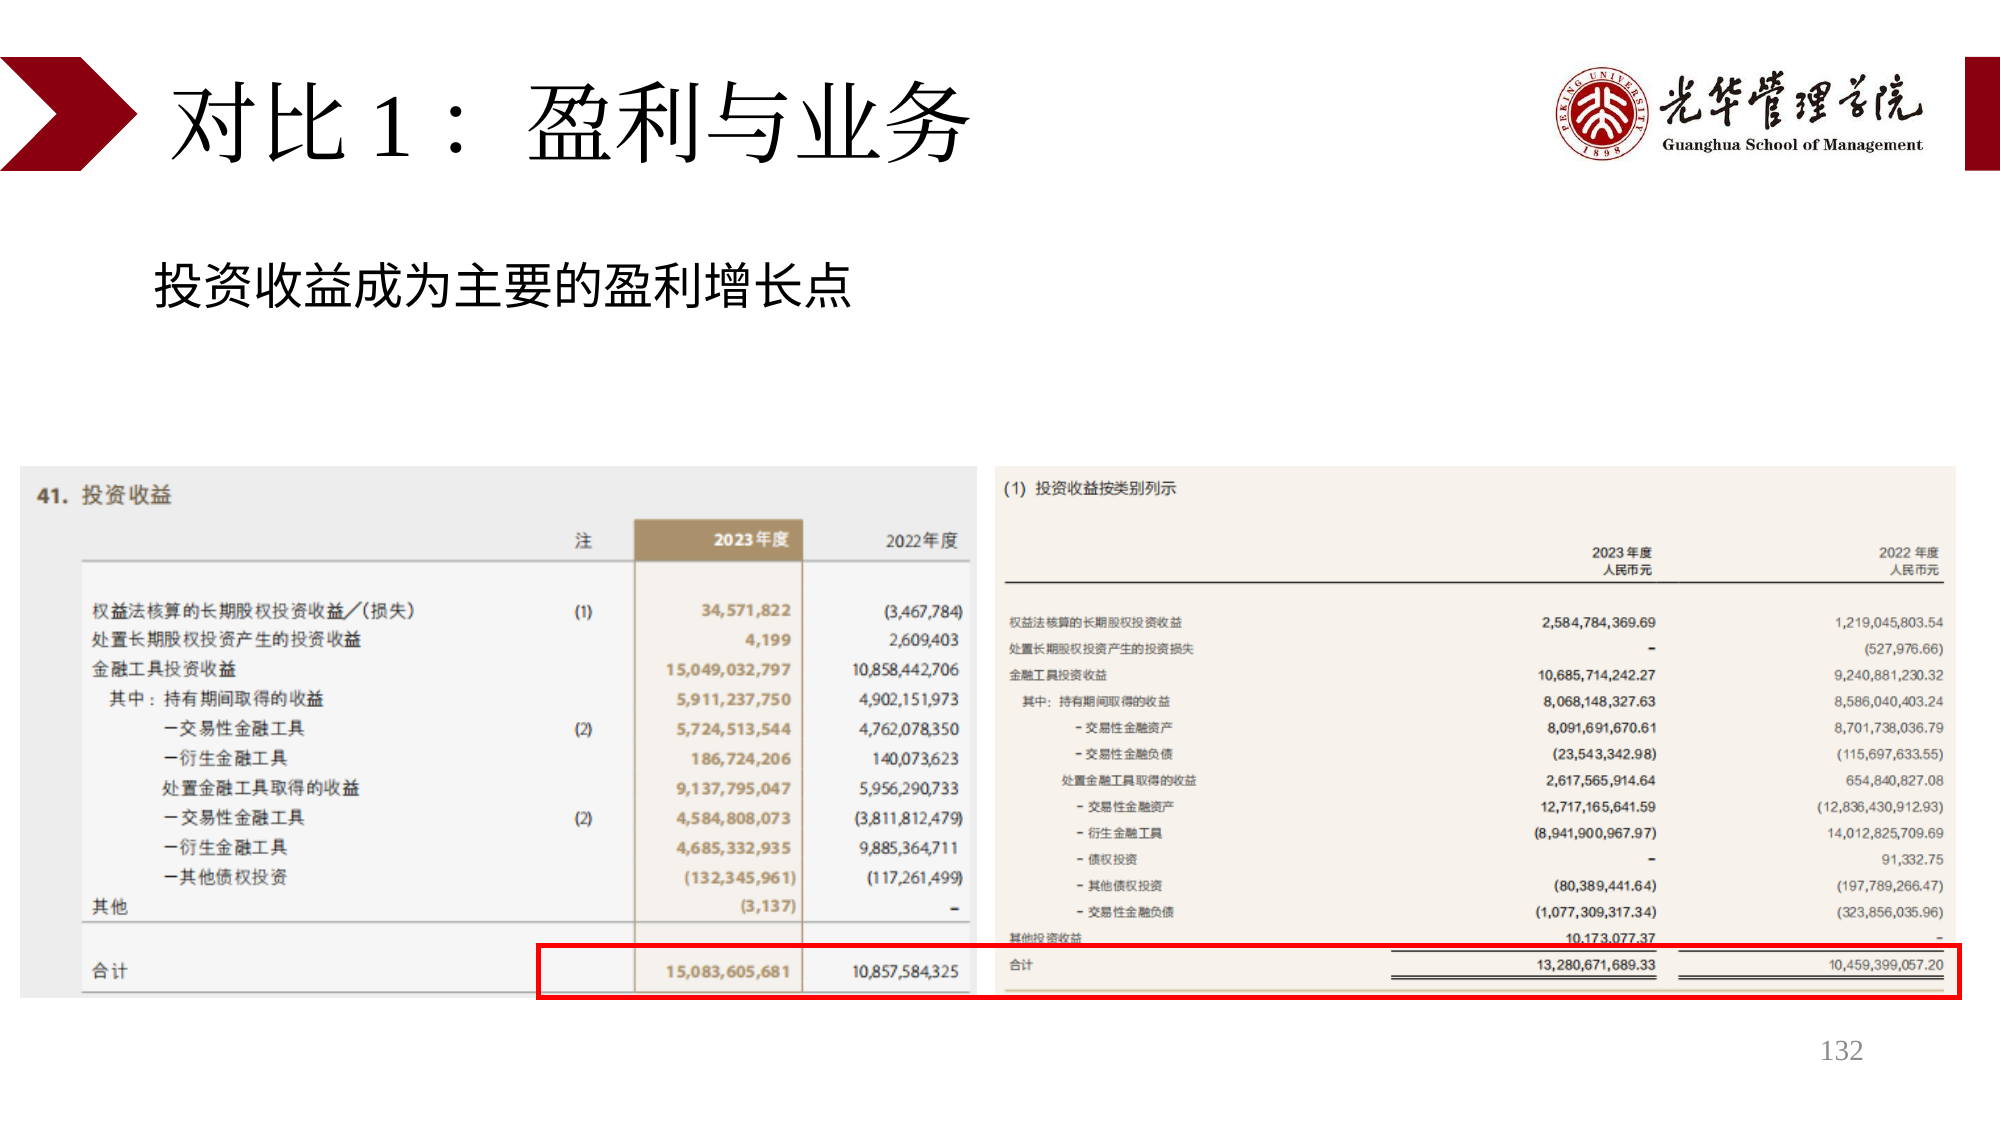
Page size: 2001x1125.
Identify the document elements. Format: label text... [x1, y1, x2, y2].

picture [995, 466, 1956, 998]
picture [19, 466, 977, 998]
slide_number 132 [1429, 1018, 1880, 1079]
text_box 投资收益成为主要的盈利增长点 [138, 246, 1476, 322]
title 对比1：盈利与业务 [154, 59, 1537, 195]
picture [1507, 27, 1965, 200]
text_box [537, 945, 1961, 999]
